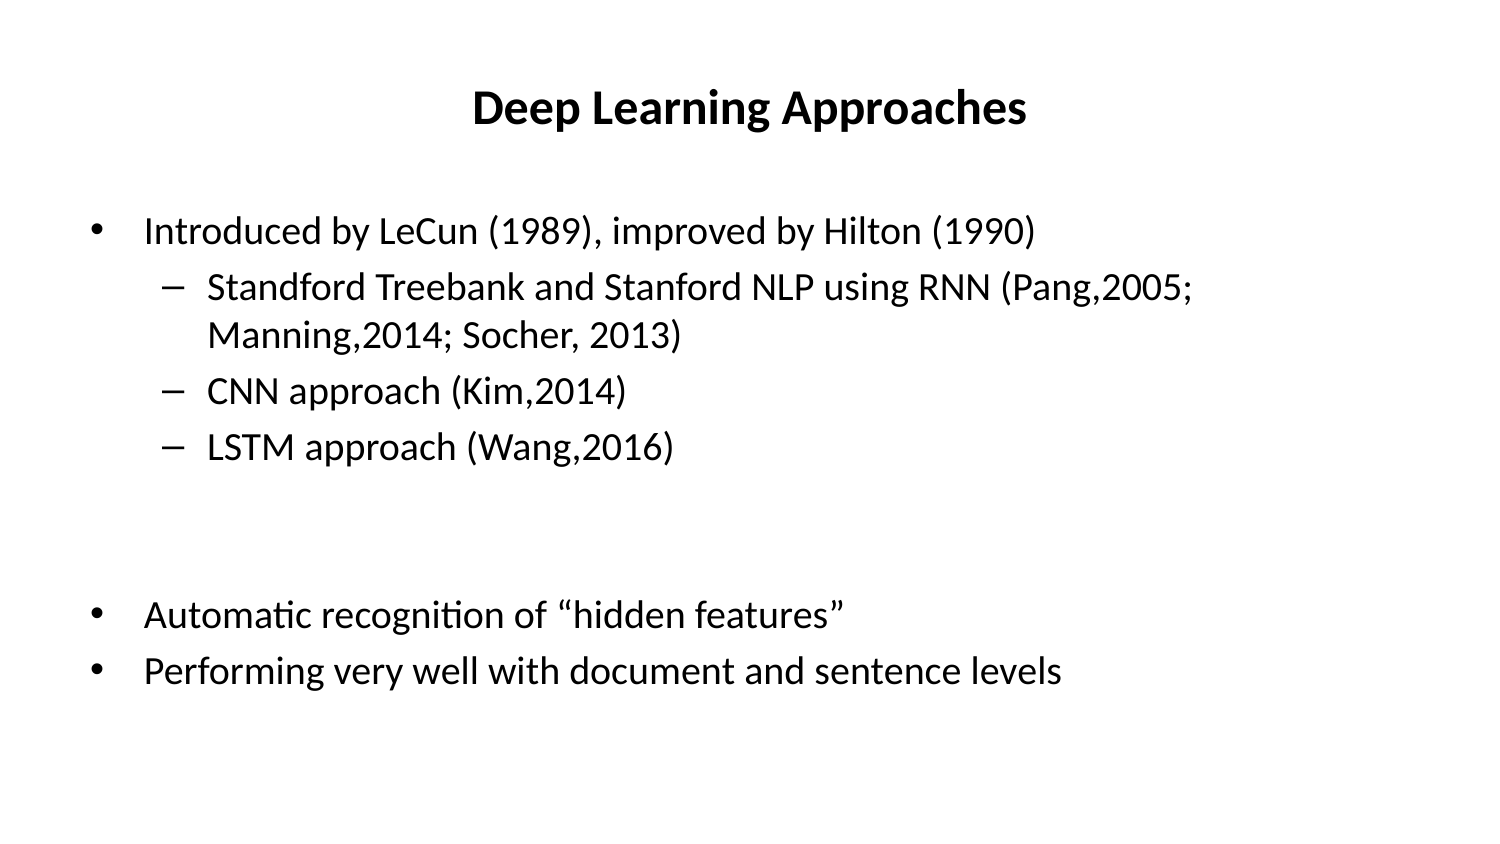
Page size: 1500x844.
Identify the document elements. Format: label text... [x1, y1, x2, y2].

title Deep Learning Approaches [75, 33, 1425, 175]
list Introduced by LeCun (1989), improved by Hilton (1990) Standford Treebank and Stanford NLP using RNN (Pang,2005; Manning,2014; Socher, 2013) CNN approach (Kim,2014) LSTM approach (Wang,2016) Automatic recognition of “hidden features” Performing very well with document and sentence levels [75, 196, 1425, 701]
